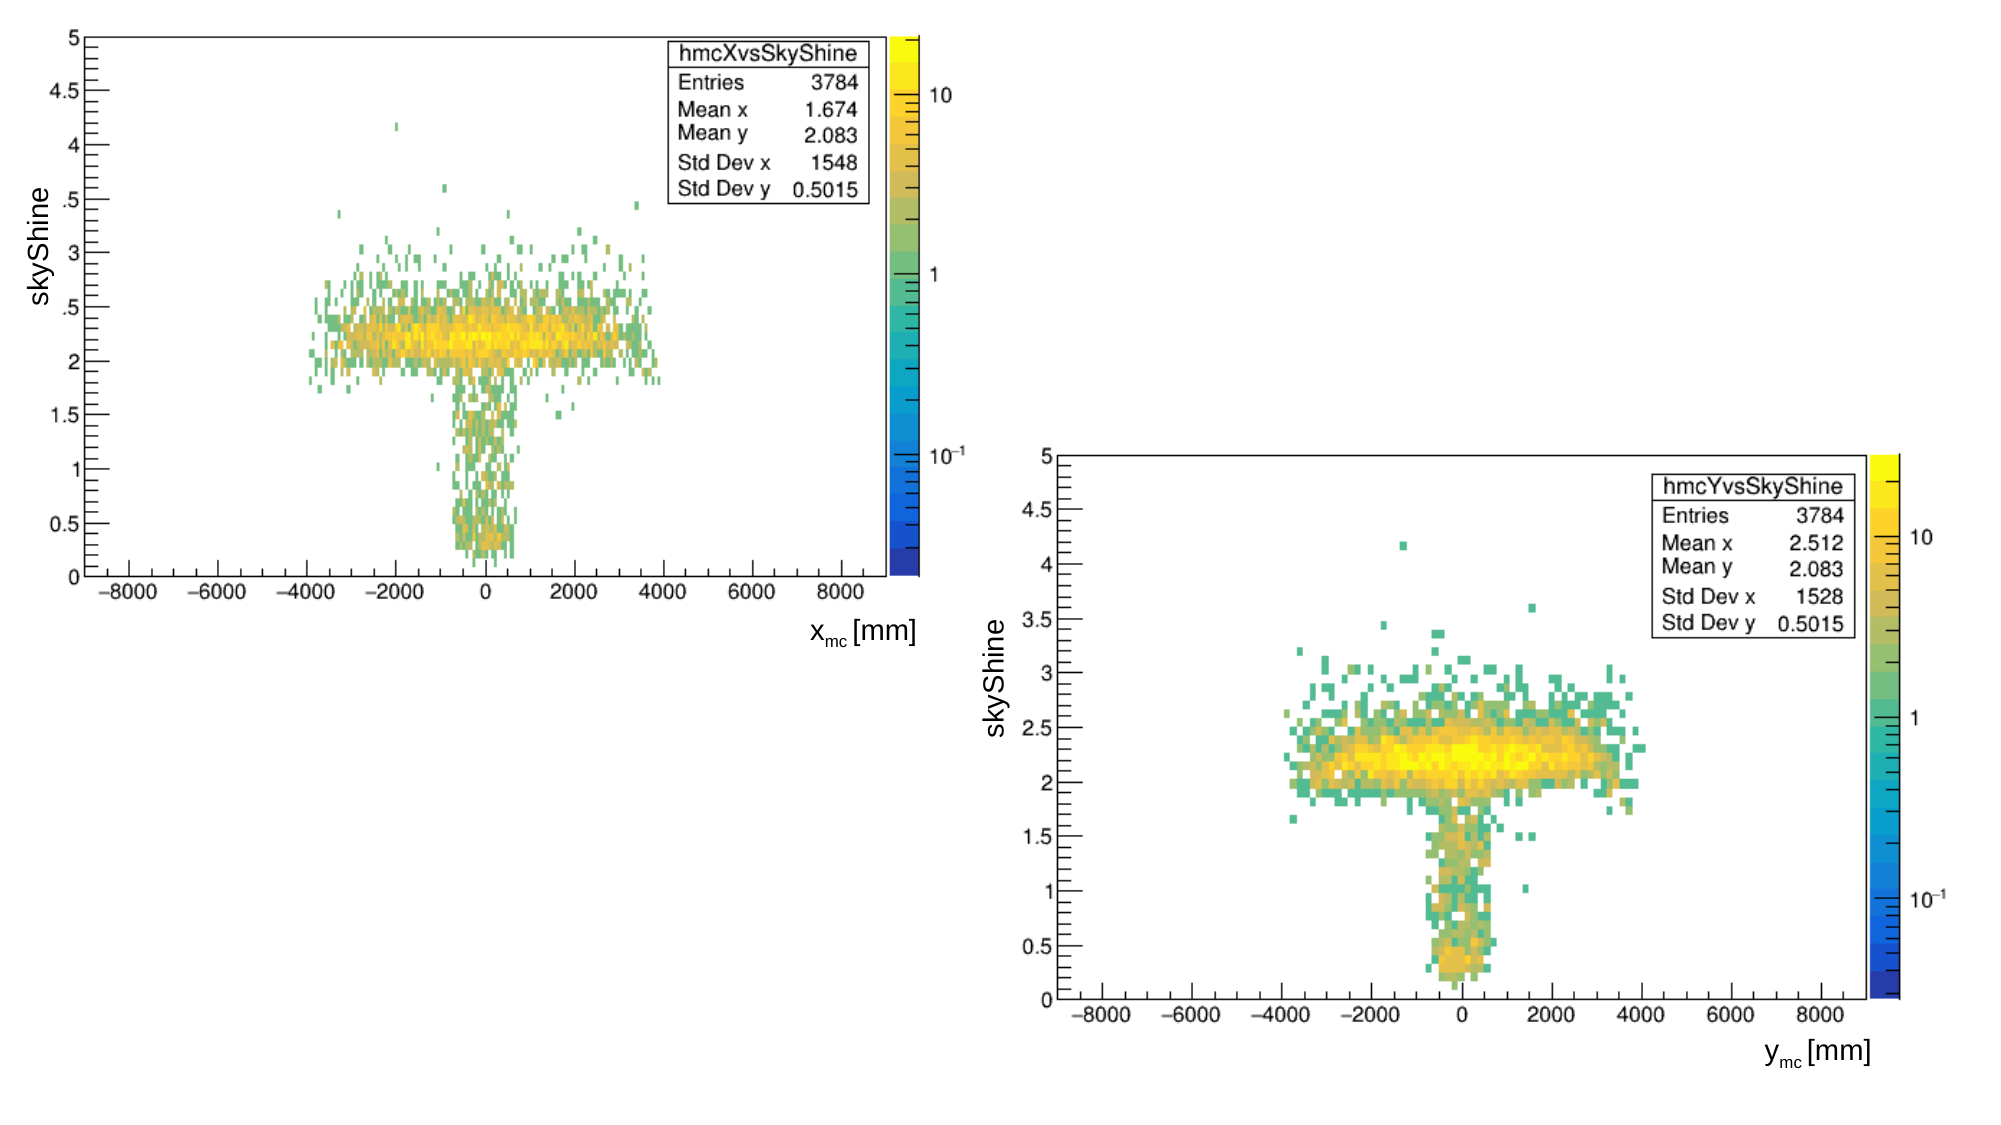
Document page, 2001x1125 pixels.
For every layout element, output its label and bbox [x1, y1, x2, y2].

text_box [11, 18, 976, 655]
text_box [967, 429, 1970, 1075]
